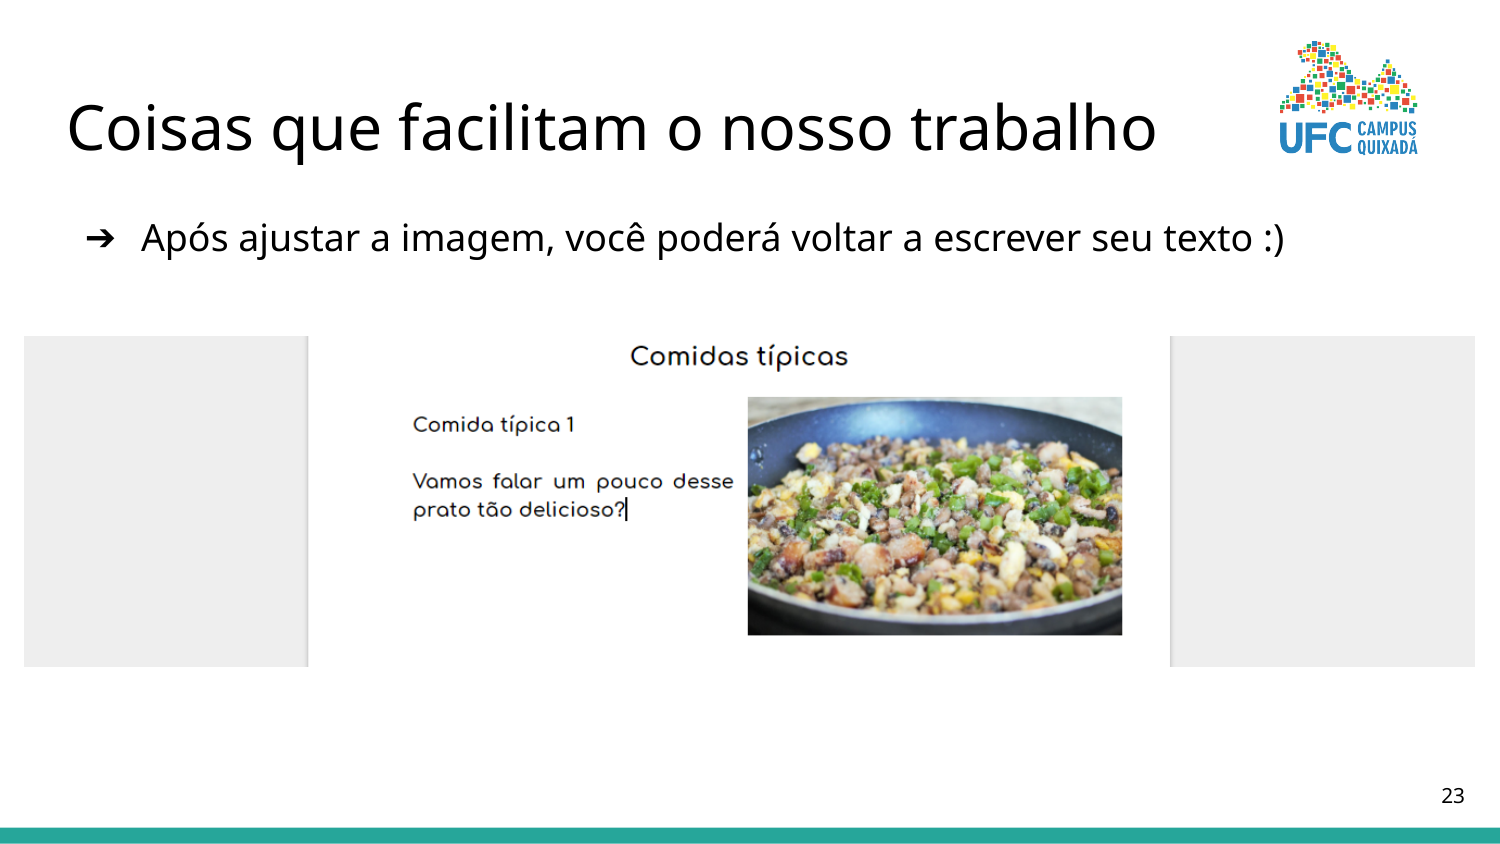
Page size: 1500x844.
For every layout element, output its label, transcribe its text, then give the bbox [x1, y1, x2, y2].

picture [24, 336, 1476, 667]
list Após ajustar a imagem, você poderá voltar a escrever seu texto :) [51, 192, 1449, 278]
title Coisas que facilitam o nosso trabalho [51, 72, 1449, 174]
slide_number ‹#› [1389, 764, 1480, 830]
picture [1236, 19, 1456, 175]
